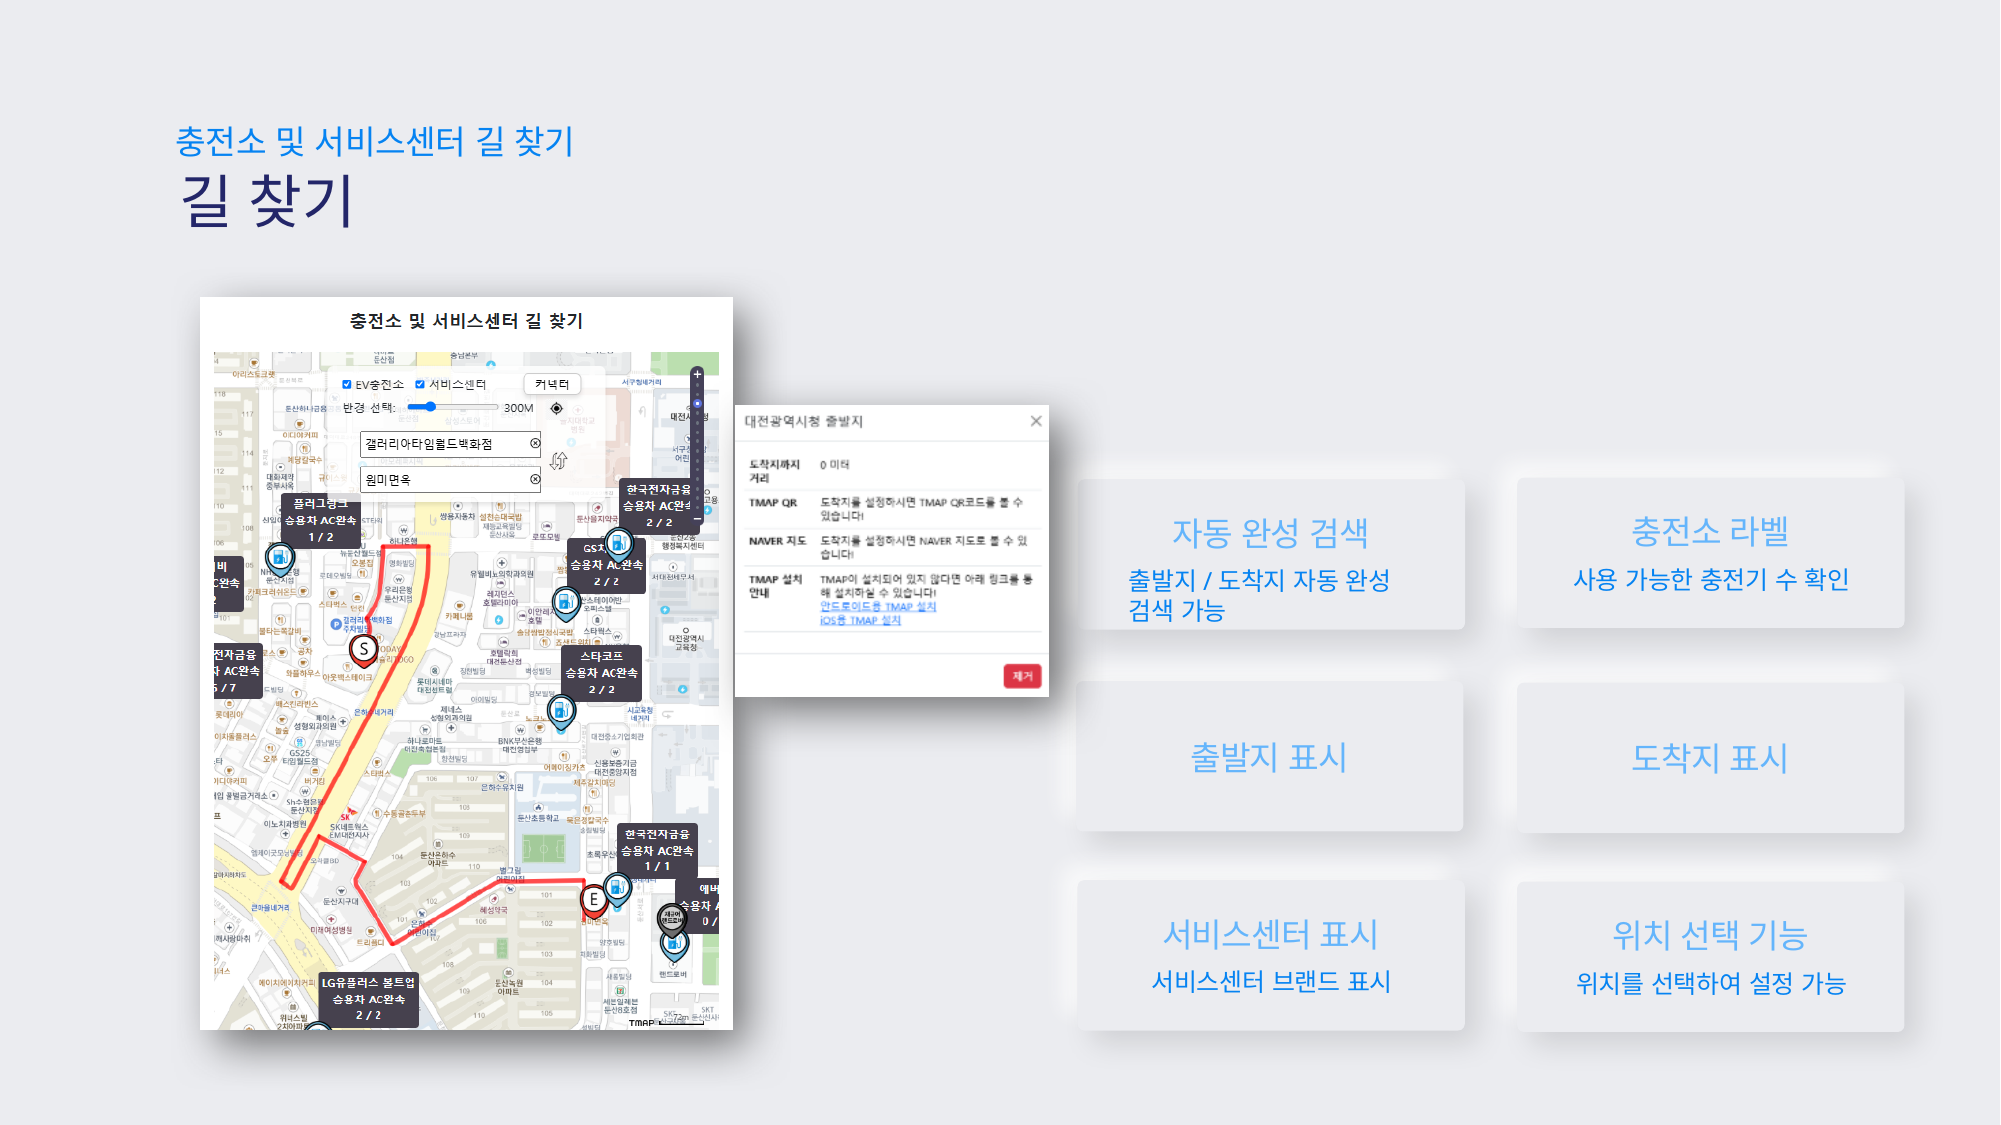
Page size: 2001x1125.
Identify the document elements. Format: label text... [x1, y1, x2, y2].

text_box 길 찾기 [179, 165, 356, 236]
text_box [1078, 479, 1466, 631]
picture [735, 405, 1049, 697]
picture [200, 297, 733, 1031]
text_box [1076, 681, 1464, 833]
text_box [1517, 682, 1905, 834]
text_box 충전소 및 서비스센터 길 찾기 [175, 120, 576, 161]
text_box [1517, 881, 1905, 1033]
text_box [1517, 477, 1905, 629]
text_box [1077, 880, 1466, 1032]
